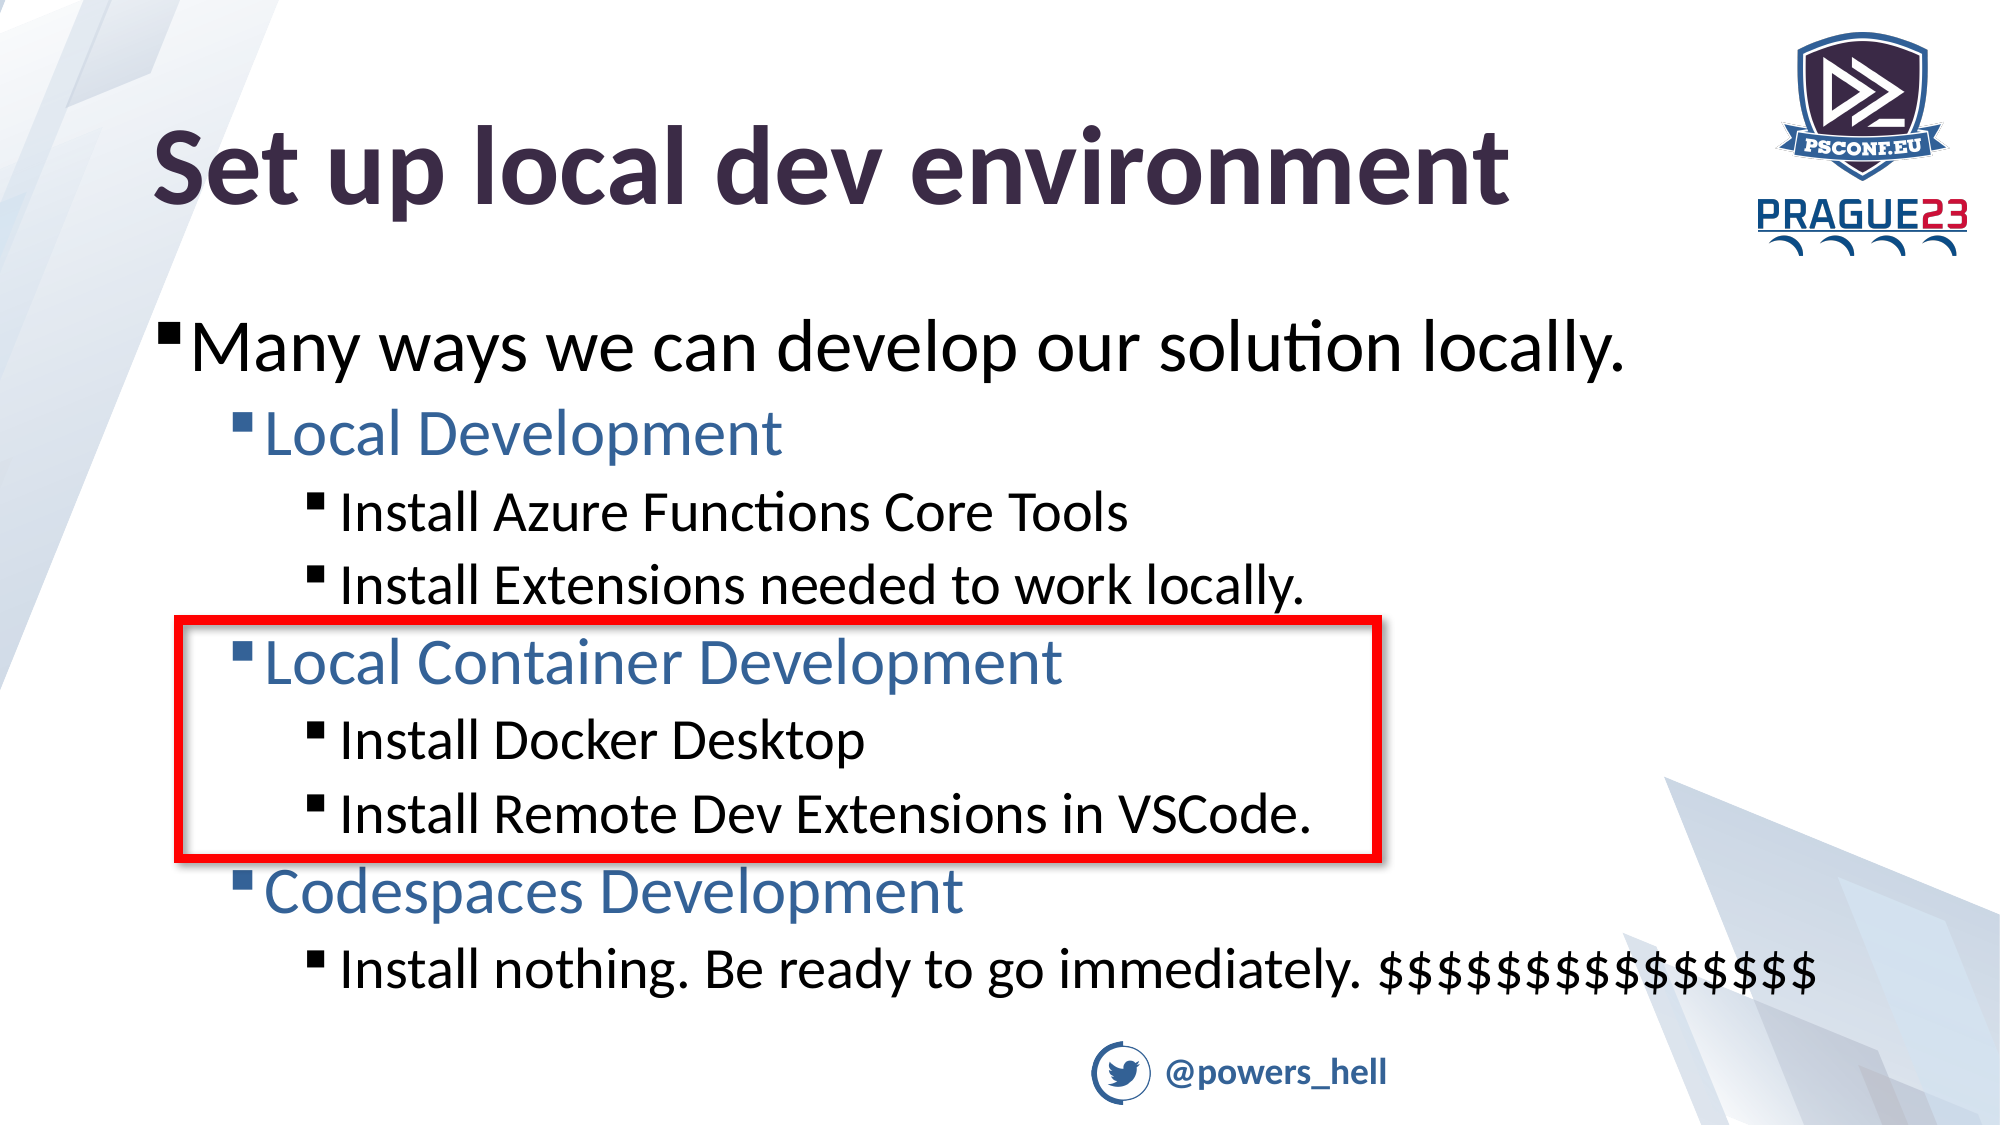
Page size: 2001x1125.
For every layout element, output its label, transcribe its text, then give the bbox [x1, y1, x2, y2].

title Set up local dev environment [137, 59, 1735, 278]
list Many ways we can develop our solution locally. Local Development Install Azure Functions Core Tools Install Extensions needed to work locally. Local Container Development Install Docker Desktop Install Remote Dev Extensions in VSCode. Codespaces Development Install nothing. Be ready to go immediately. $$$$$$$$$$$$$$$ [137, 299, 1863, 1014]
text_box [177, 619, 1378, 860]
picture [0, 0, 2000, 1125]
